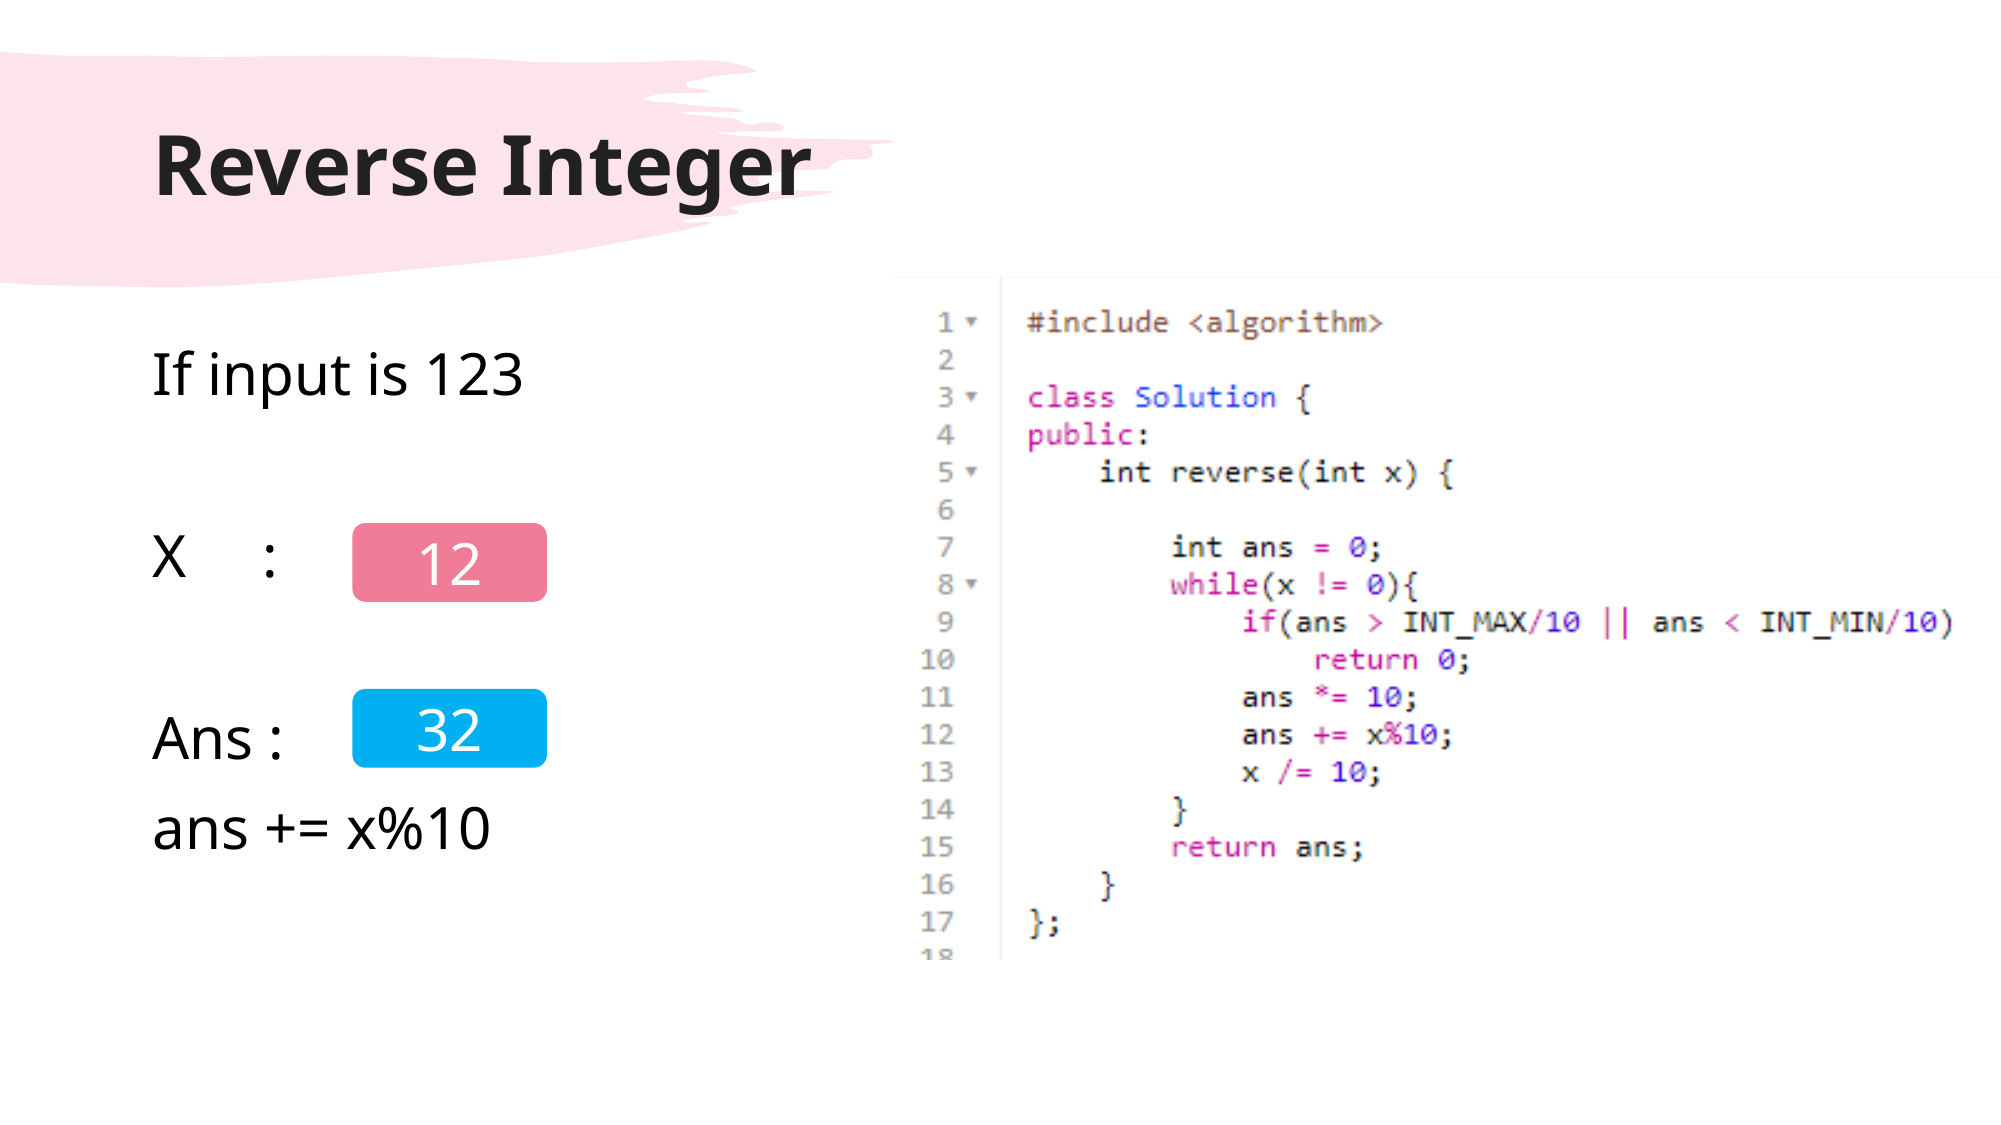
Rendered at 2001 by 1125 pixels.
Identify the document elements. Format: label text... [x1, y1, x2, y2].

picture [889, 277, 2001, 960]
text_box 12 [351, 522, 549, 603]
title Reverse Integer [137, 59, 1863, 278]
list If input is 123 X : Ans : ans += x%10 [137, 329, 1863, 1013]
text_box 32 [351, 687, 549, 769]
